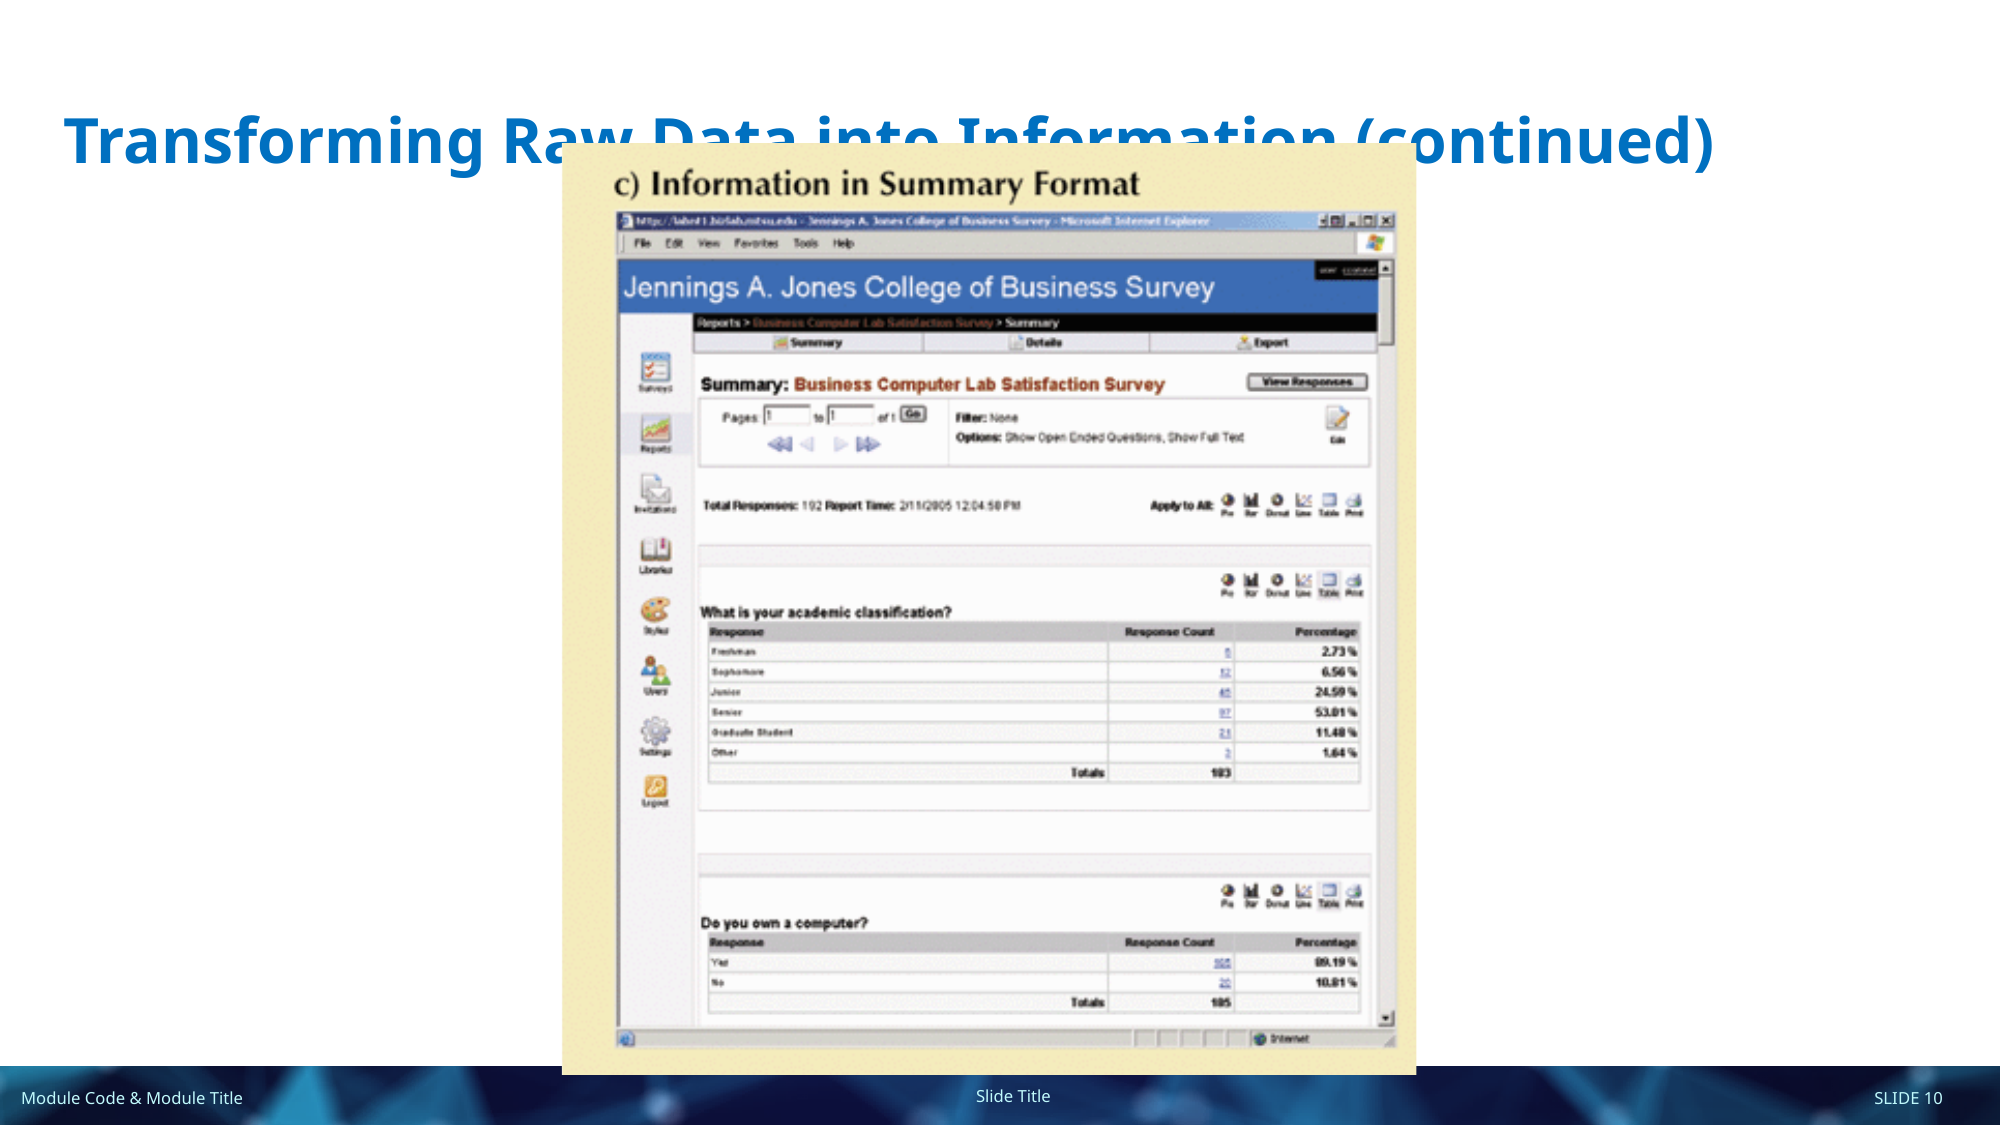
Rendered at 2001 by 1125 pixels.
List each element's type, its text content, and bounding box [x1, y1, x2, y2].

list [561, 143, 1417, 1075]
picture [0, 1066, 2000, 1125]
title Transforming Raw Data into Information (continued) [48, 45, 1764, 233]
